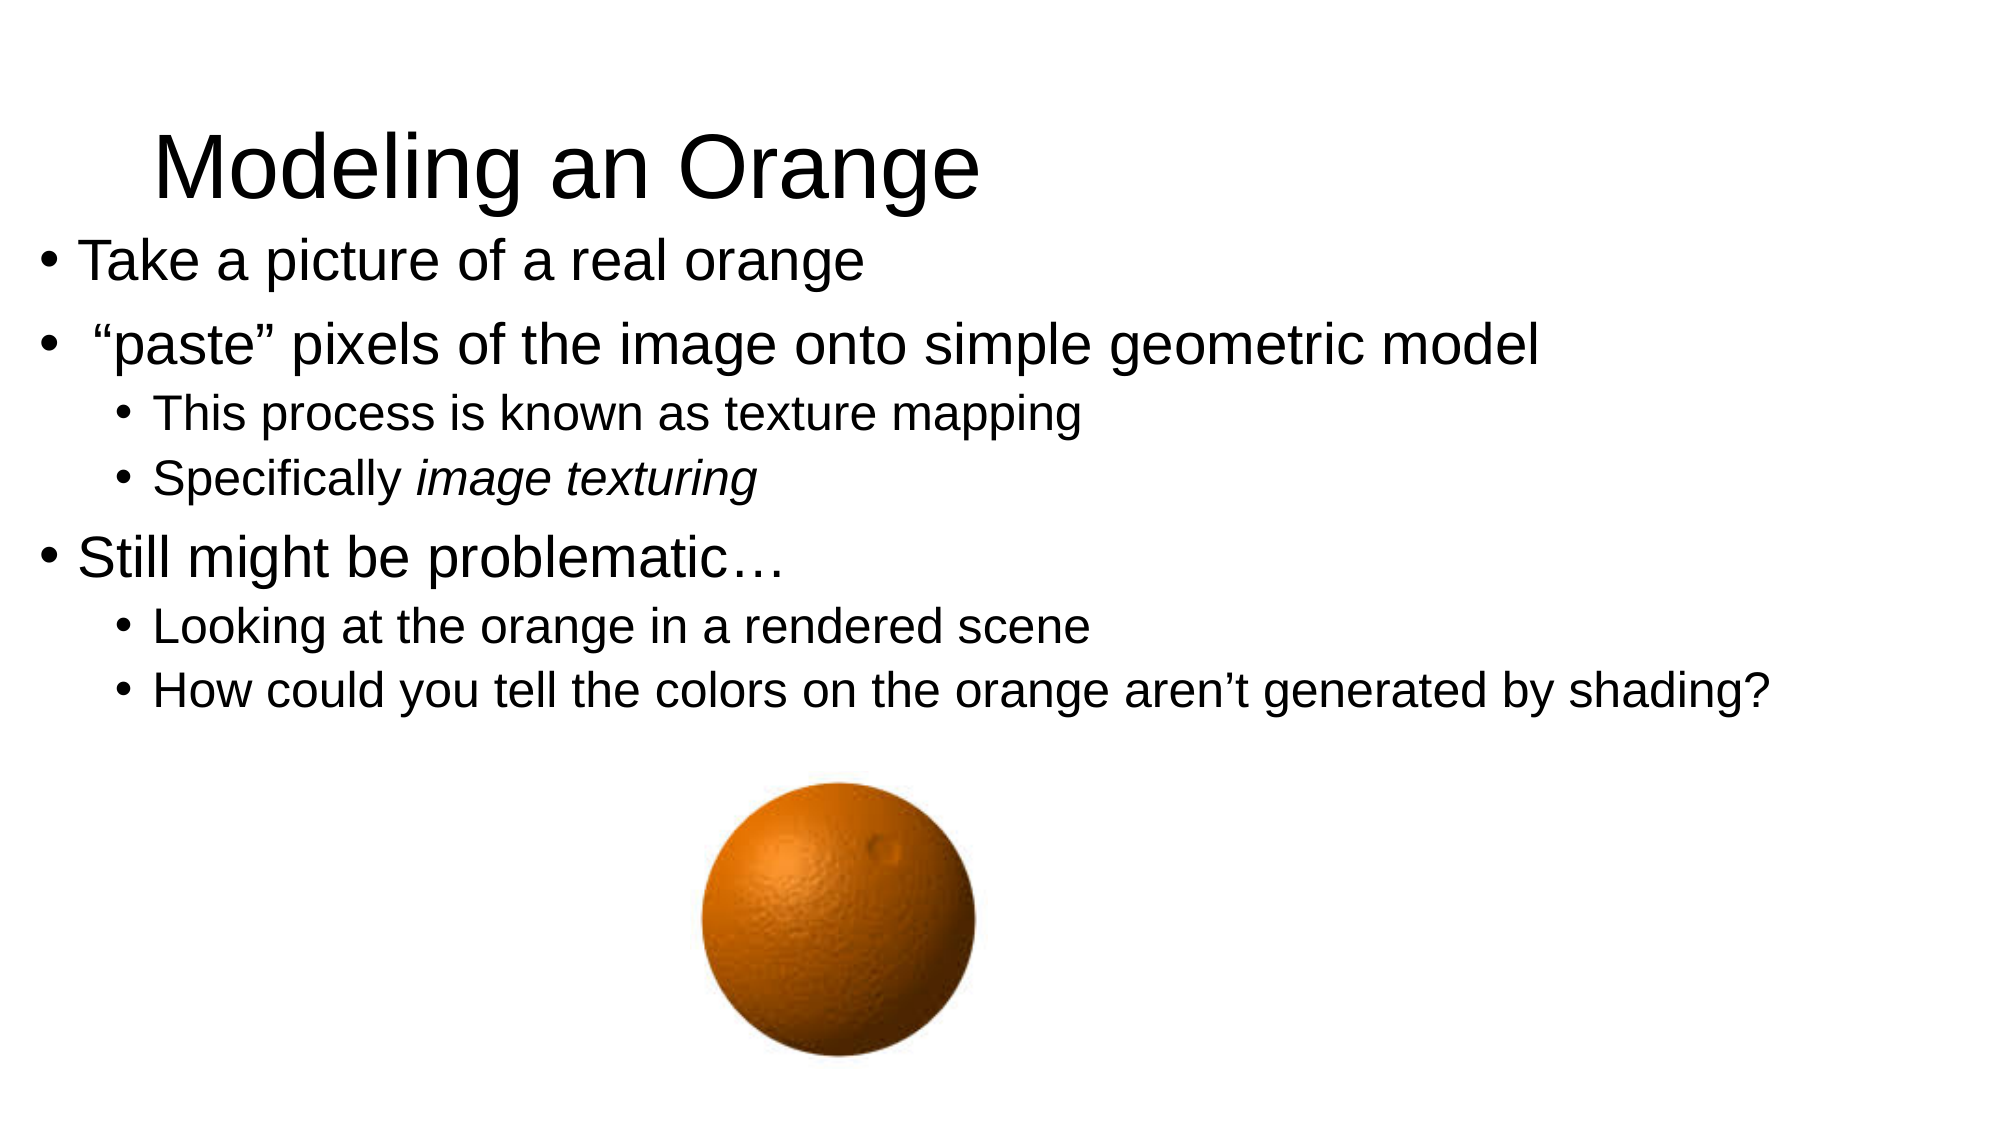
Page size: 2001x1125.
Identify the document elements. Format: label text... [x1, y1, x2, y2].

title Modeling an Orange [137, 59, 1863, 222]
list Take a picture of a real orange “paste” pixels of the image onto simple geometric model This process is known as texture mapping Specifically image texturing Still might be problematic… Looking at the orange in a rendered scene How could you tell the colors on the orange aren’t generated by shading? [24, 222, 1895, 972]
picture [690, 771, 988, 1069]
